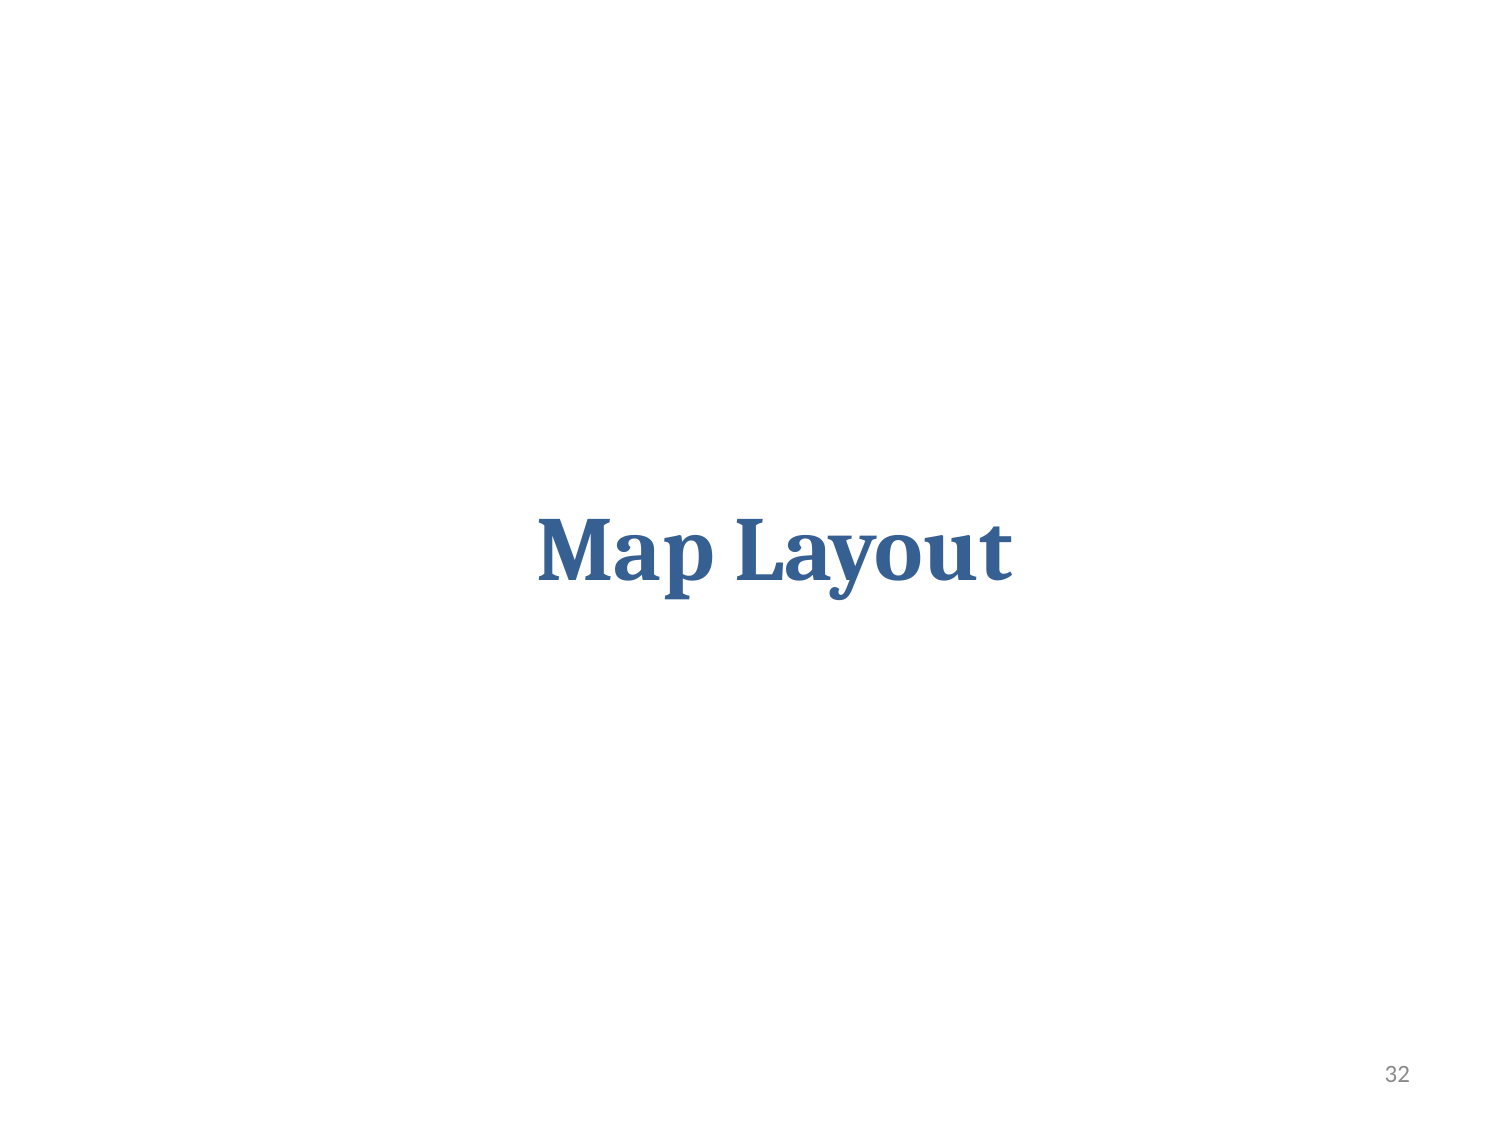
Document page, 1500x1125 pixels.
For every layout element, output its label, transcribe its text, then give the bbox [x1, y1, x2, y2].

slide_number 32 [1074, 1042, 1425, 1103]
text_box Map Layout [99, 450, 1450, 638]
